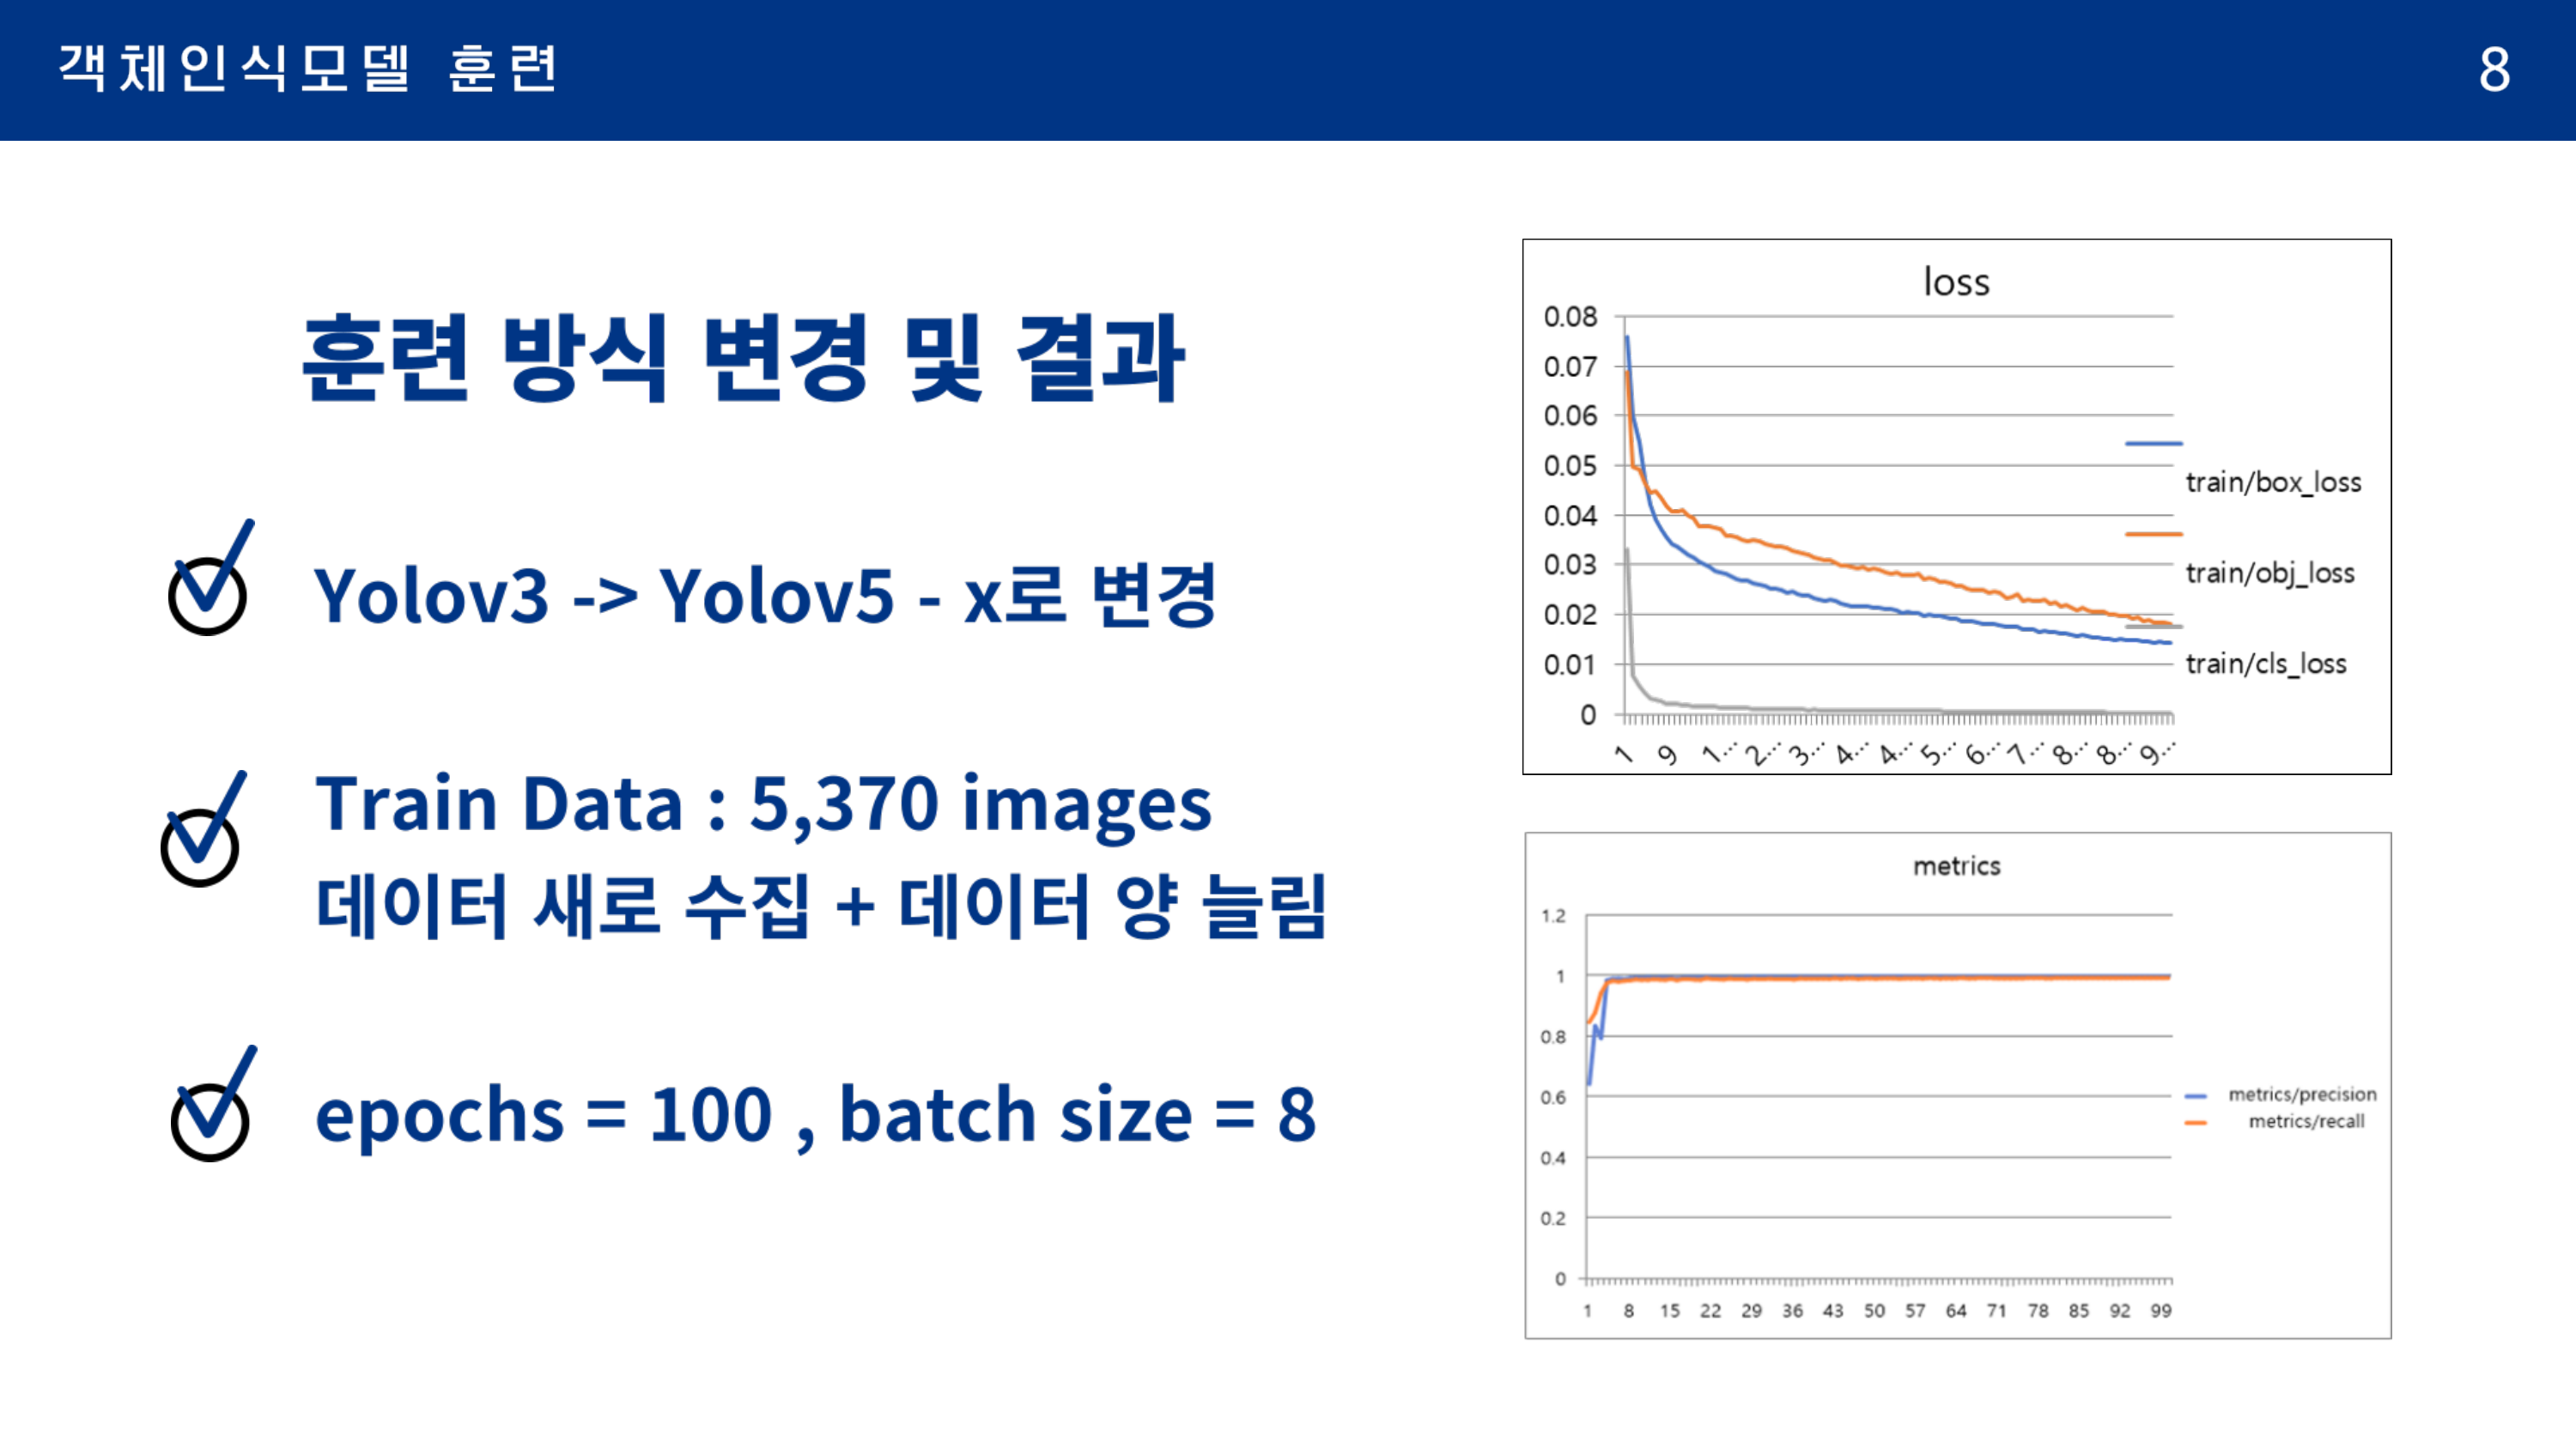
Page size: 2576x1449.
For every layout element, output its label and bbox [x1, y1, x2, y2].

picture [43, 25, 616, 156]
picture [236, 239, 1395, 518]
text_box [0, 0, 2576, 142]
picture [2463, 18, 2562, 145]
text_box [161, 518, 1446, 1373]
text_box [1522, 239, 2393, 776]
text_box [1522, 831, 2393, 1341]
